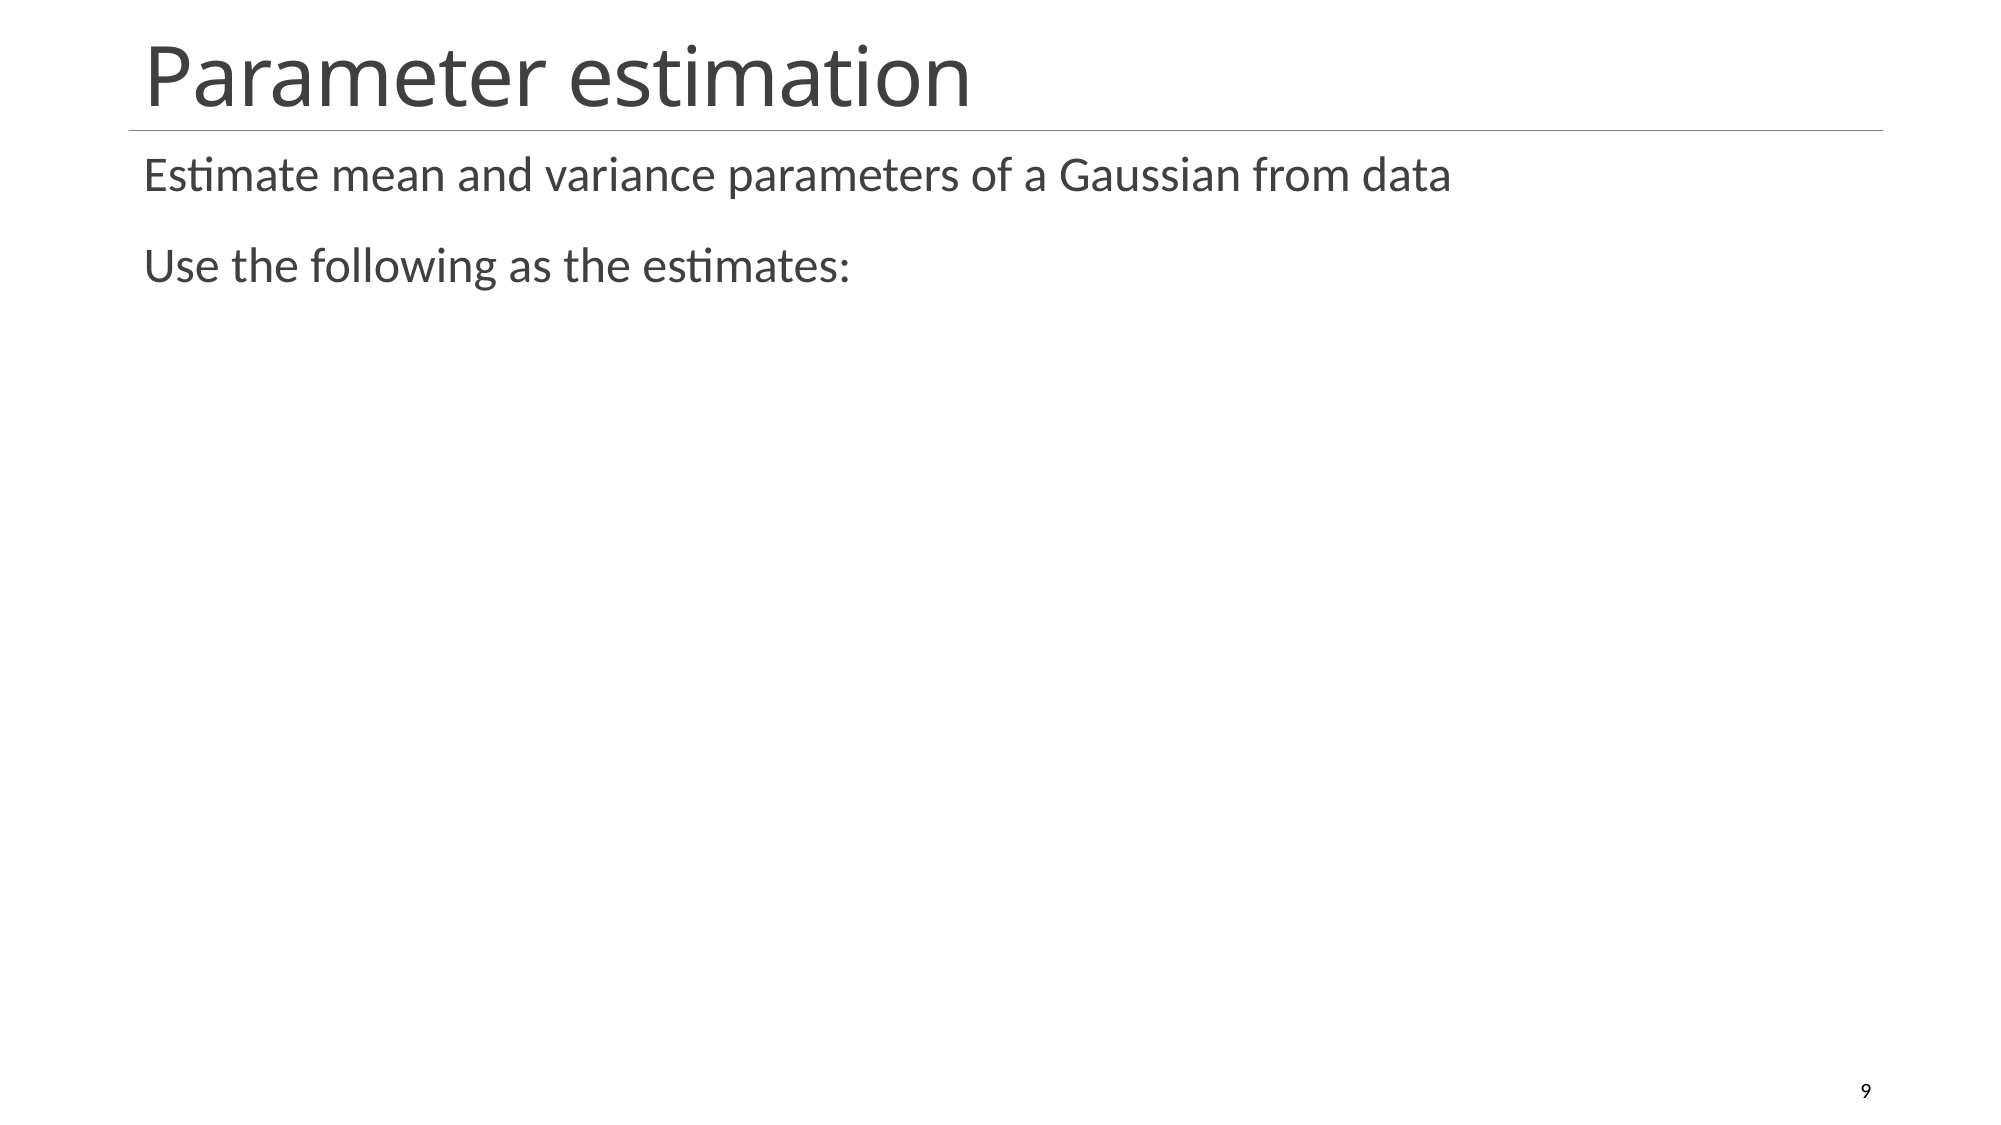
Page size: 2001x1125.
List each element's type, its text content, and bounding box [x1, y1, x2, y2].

slide_number 9 [1671, 1059, 1887, 1120]
title Parameter estimation [128, 19, 1883, 131]
